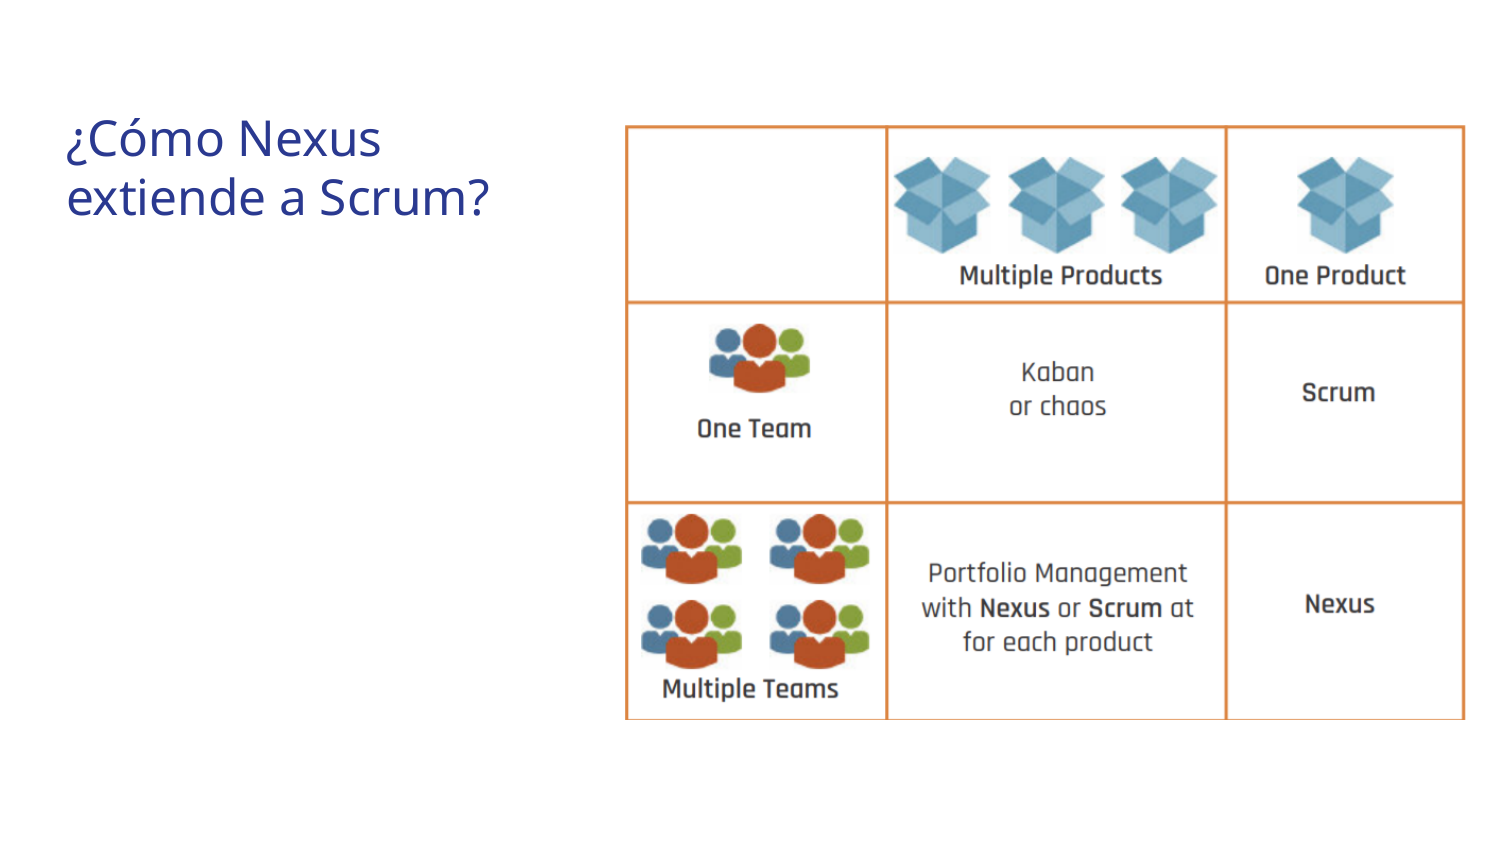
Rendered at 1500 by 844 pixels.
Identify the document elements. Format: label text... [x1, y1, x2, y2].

title ¿Cómo Nexus extiende a Scrum? [51, 91, 512, 241]
picture [623, 123, 1466, 720]
